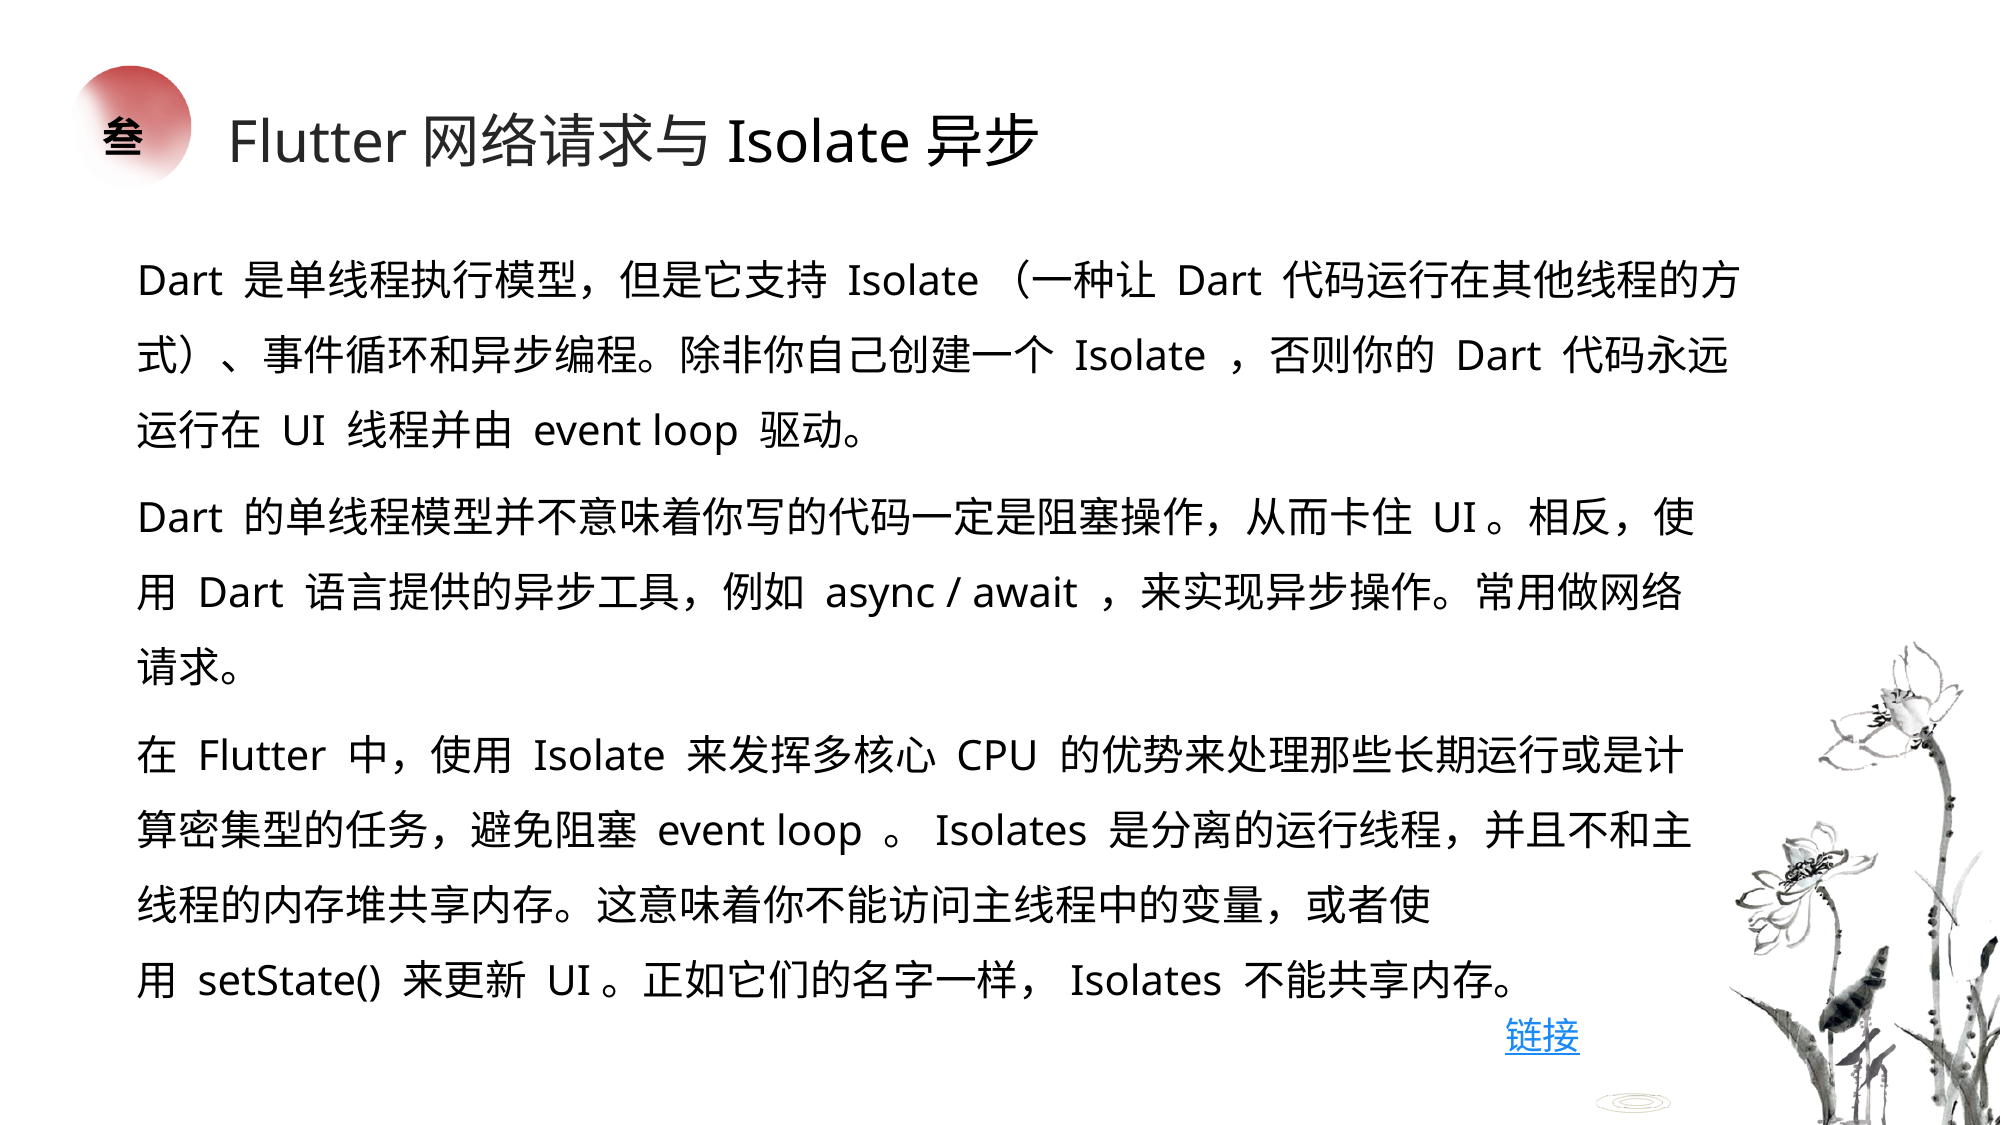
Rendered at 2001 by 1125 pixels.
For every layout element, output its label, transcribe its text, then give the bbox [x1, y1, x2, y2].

text_box Dart 的单线程模型并不意味着你写的代码一定是阻塞操作，从而卡住 UI。相反，使用 Dart 语言提供的异步工具，例如 async / await ，来实现异步操作。常用做网络请求。 [122, 458, 1733, 695]
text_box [37, 49, 1127, 215]
text_box 链接 [1490, 993, 1595, 1074]
text_box 在 Flutter 中，使用 Isolate 来发挥多核心 CPU 的优势来处理那些长期运行或是计算密集型的任务，避免阻塞 event loop 。Isolates 是分离的运行线程，并且不和主线程的内存堆共享内存。这意味着你不能访问主线程中的变量，或者使用 setState() 来更新 UI。正如它们的名字一样，Isolates 不能共享内存。 [122, 695, 1595, 1011]
picture [1595, 629, 2000, 1125]
text_box Dart 是单线程执行模型，但是它支持 Isolate（一种让 Dart 代码运行在其他线程的方式）、事件循环和异步编程。除非你自己创建一个 Isolate ，否则你的 Dart 代码永远运行在 UI 线程并由 event loop 驱动。 [122, 221, 1765, 462]
